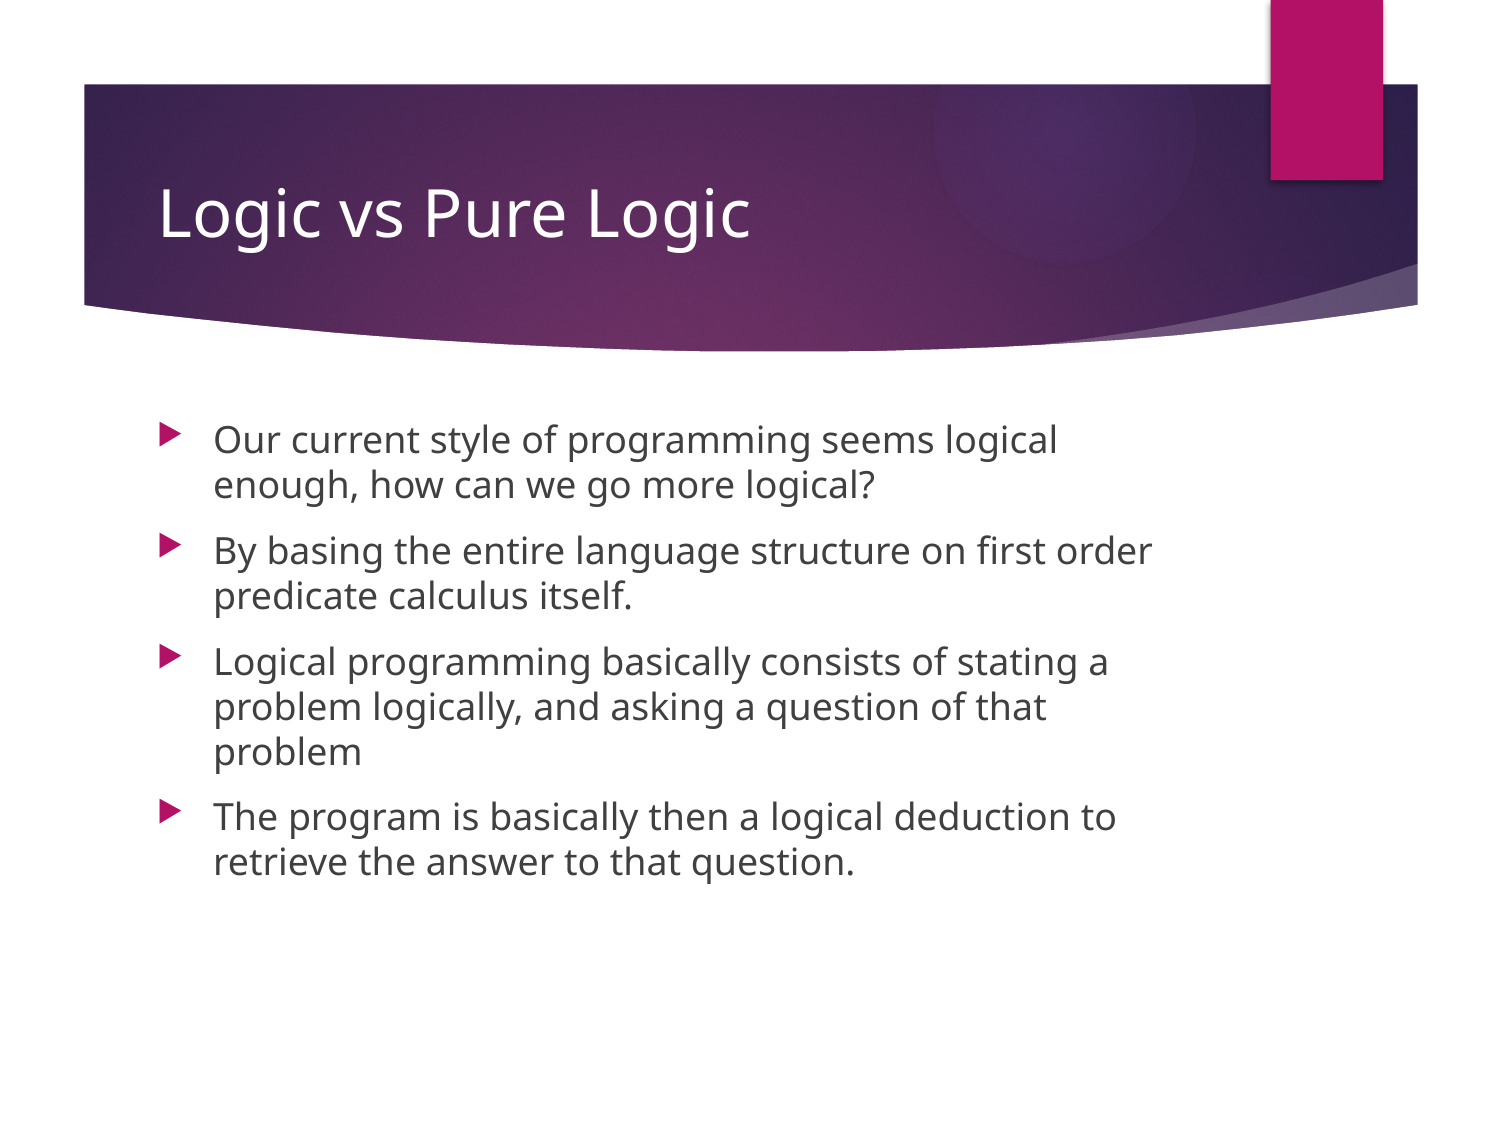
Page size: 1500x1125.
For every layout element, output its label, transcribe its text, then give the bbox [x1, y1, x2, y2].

title Logic vs Pure Logic [142, 152, 1183, 269]
list Our current style of programming seems logical enough, how can we go more logical? By basing the entire language structure on first order predicate calculus itself. Logical programming basically consists of stating a problem logically, and asking a question of that problem The program is basically then a logical deduction to retrieve the answer to that question. [141, 408, 1183, 988]
